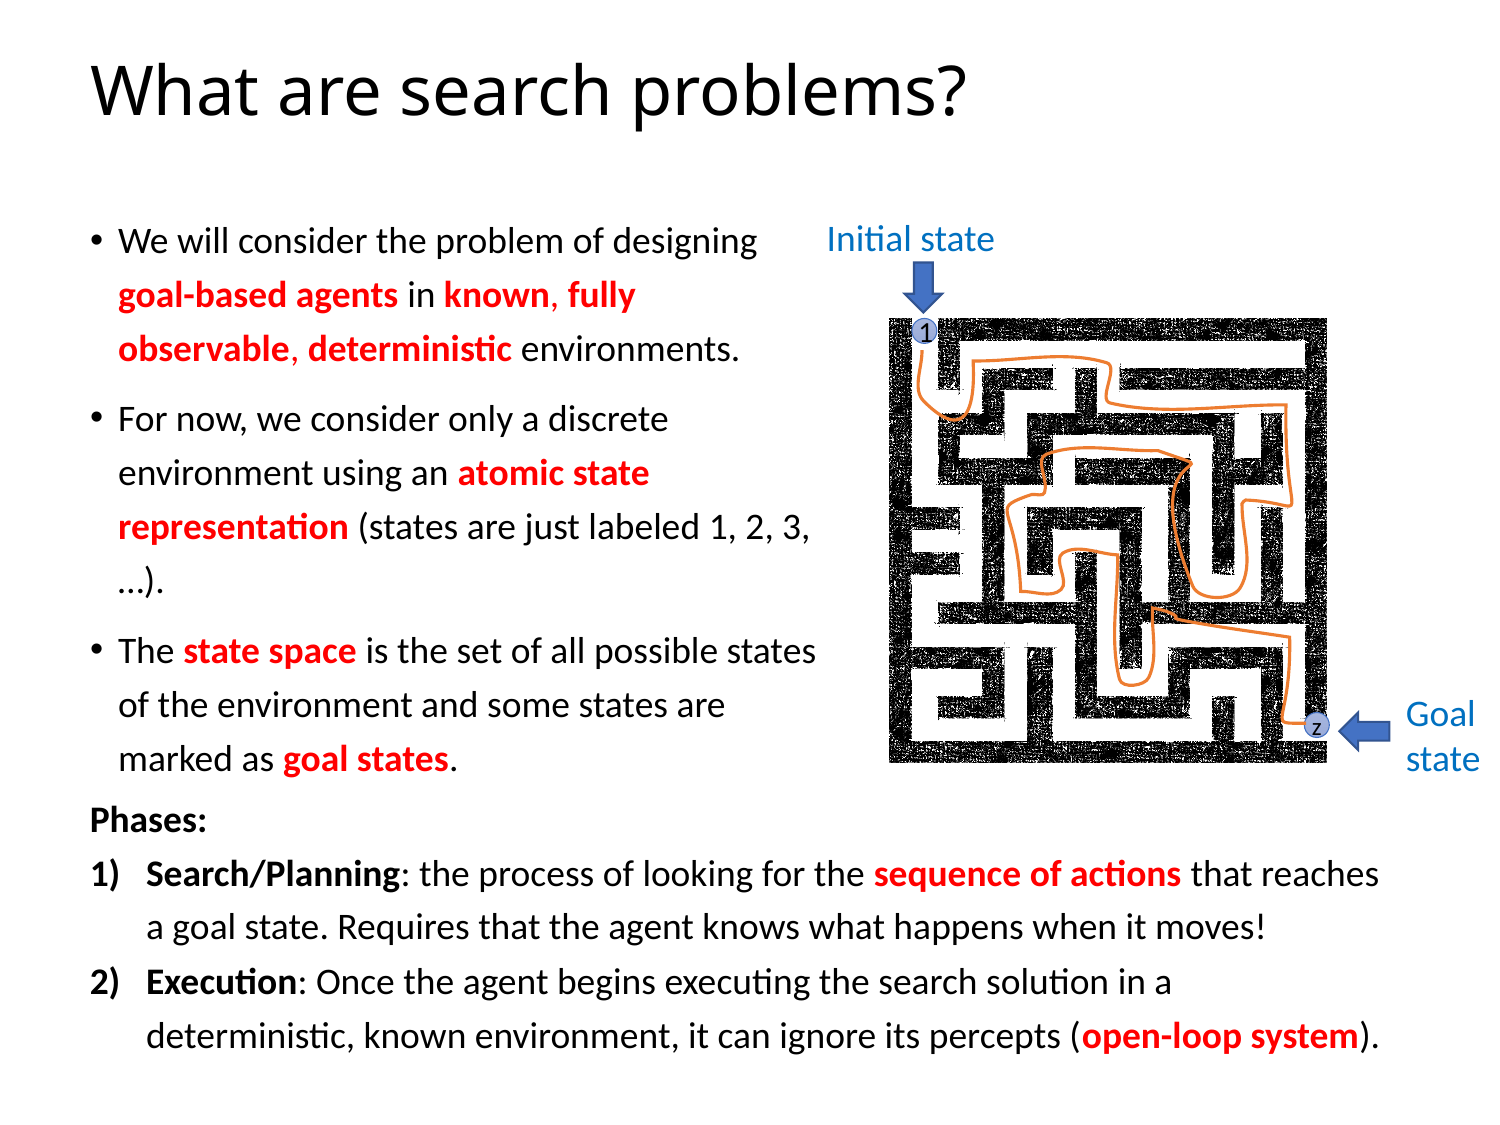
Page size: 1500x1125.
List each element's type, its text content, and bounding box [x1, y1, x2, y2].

title What are search problems? [75, 0, 1425, 188]
text_box Goal state [1390, 681, 1500, 787]
text_box Initial state [789, 206, 1033, 267]
text_box Phases: Search/Planning: the process of looking for the sequence of actions that reaches a goal state. Requires that the agent knows what happens when it moves! Execution: Once the agent begins executing the search solution in a deterministic, known environment, it can ignore its percepts (open-loop system). [75, 778, 1400, 1063]
list We will consider the problem of designing goal-based agents in known, fully observable, deterministic environments. For now, we consider only a discrete environment using an atomic state representation (states are just labeled 1, 2, 3, …). The state space is the set of all possible states of the environment and some states are marked as goal states. [75, 200, 838, 772]
picture [889, 318, 1327, 763]
text_box [902, 267, 945, 314]
text_box [1337, 710, 1390, 753]
